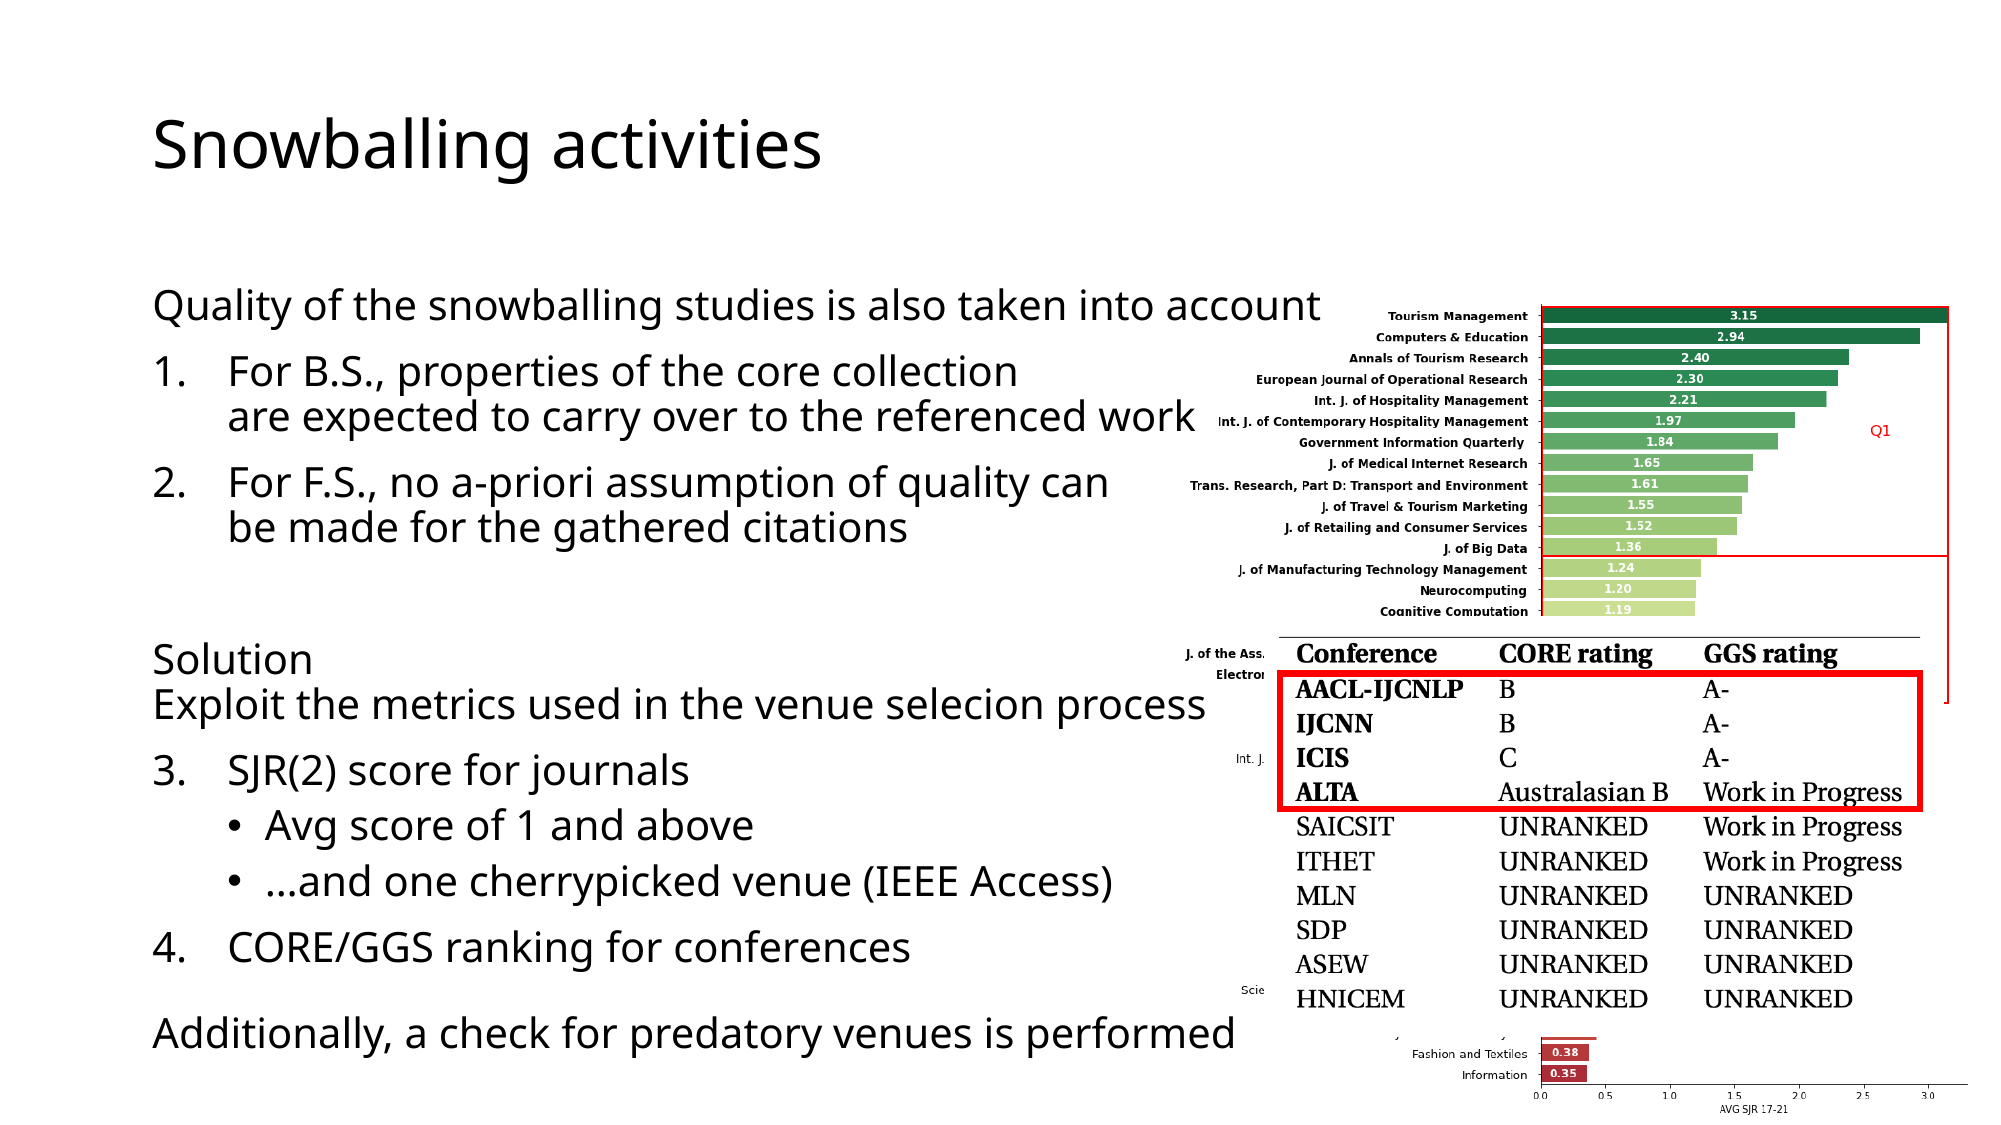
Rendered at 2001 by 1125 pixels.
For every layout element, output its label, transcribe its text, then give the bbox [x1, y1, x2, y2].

text_box Quality of the snowballing studies is also taken into account For B.S., properties of the core collection are expected to carry over to the referenced work For F.S., no a-priori assumption of quality can be made for the gathered citations Solution Exploit the metrics used in the venue selecion process SJR(2) score for journals Avg score of 1 and above …and one cherrypicked venue (IEEE Access) CORE/GGS ranking for conferences Additionally, a check for predatory venues is performed [137, 277, 1914, 1120]
title Snowballing activities [137, 88, 1863, 206]
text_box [1264, 616, 1944, 1037]
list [1178, 298, 1973, 1120]
